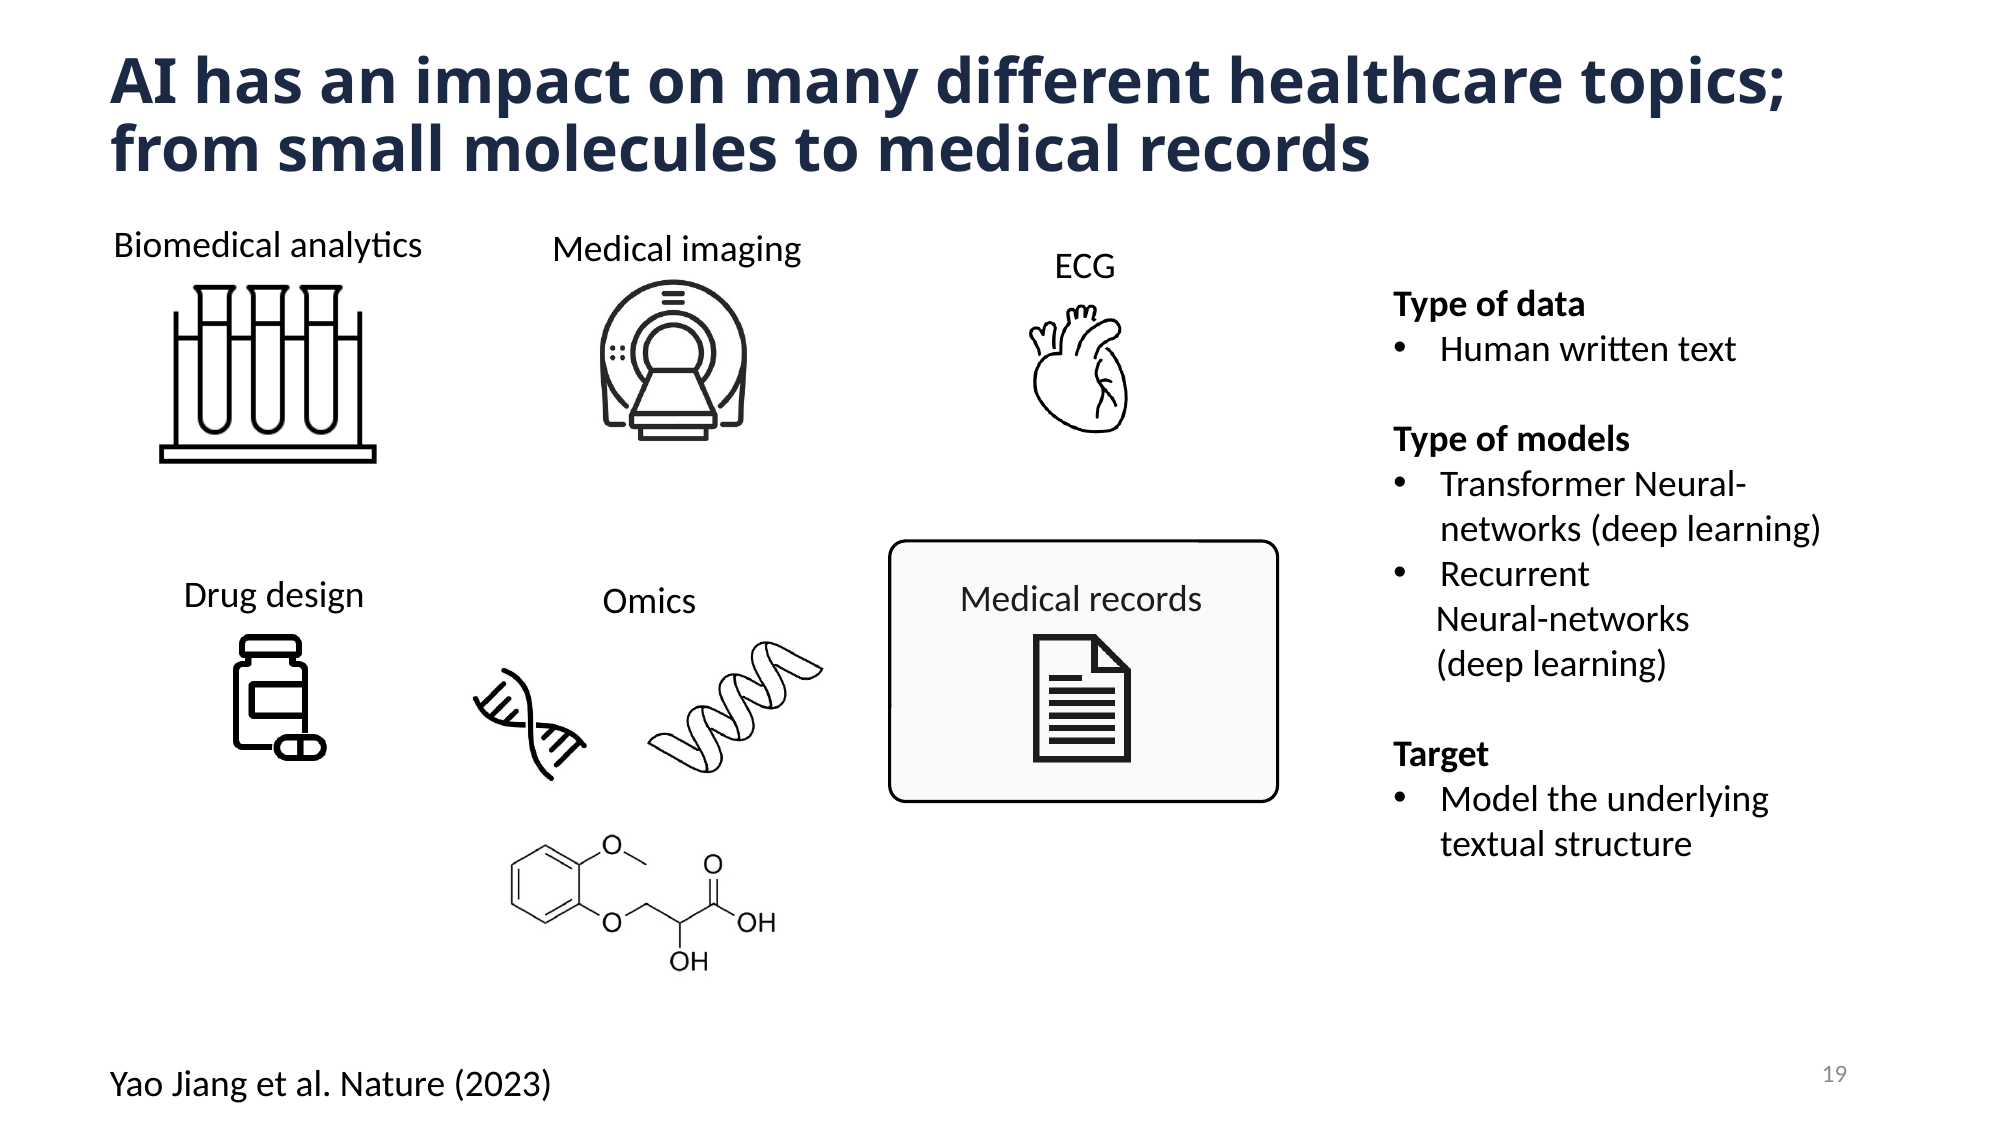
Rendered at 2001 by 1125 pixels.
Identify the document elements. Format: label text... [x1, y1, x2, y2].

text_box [414, 568, 844, 1065]
text_box [888, 539, 1279, 803]
text_box AI has an impact on many different healthcare topics; from small molecules to medical records [94, 42, 1863, 260]
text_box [74, 212, 463, 488]
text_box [924, 566, 1238, 774]
text_box Type of data Human written text Type of models Transformer Neural-networks (deep learning) Recurrent Neural-networks (deep learning) Target Model the underlying textual structure [1378, 271, 1896, 872]
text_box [152, 562, 396, 774]
slide_number 19 [1681, 1042, 1863, 1103]
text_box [924, 233, 1246, 444]
text_box Yao Jiang et al. Nature (2023) [94, 1052, 1710, 1112]
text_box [516, 216, 838, 482]
